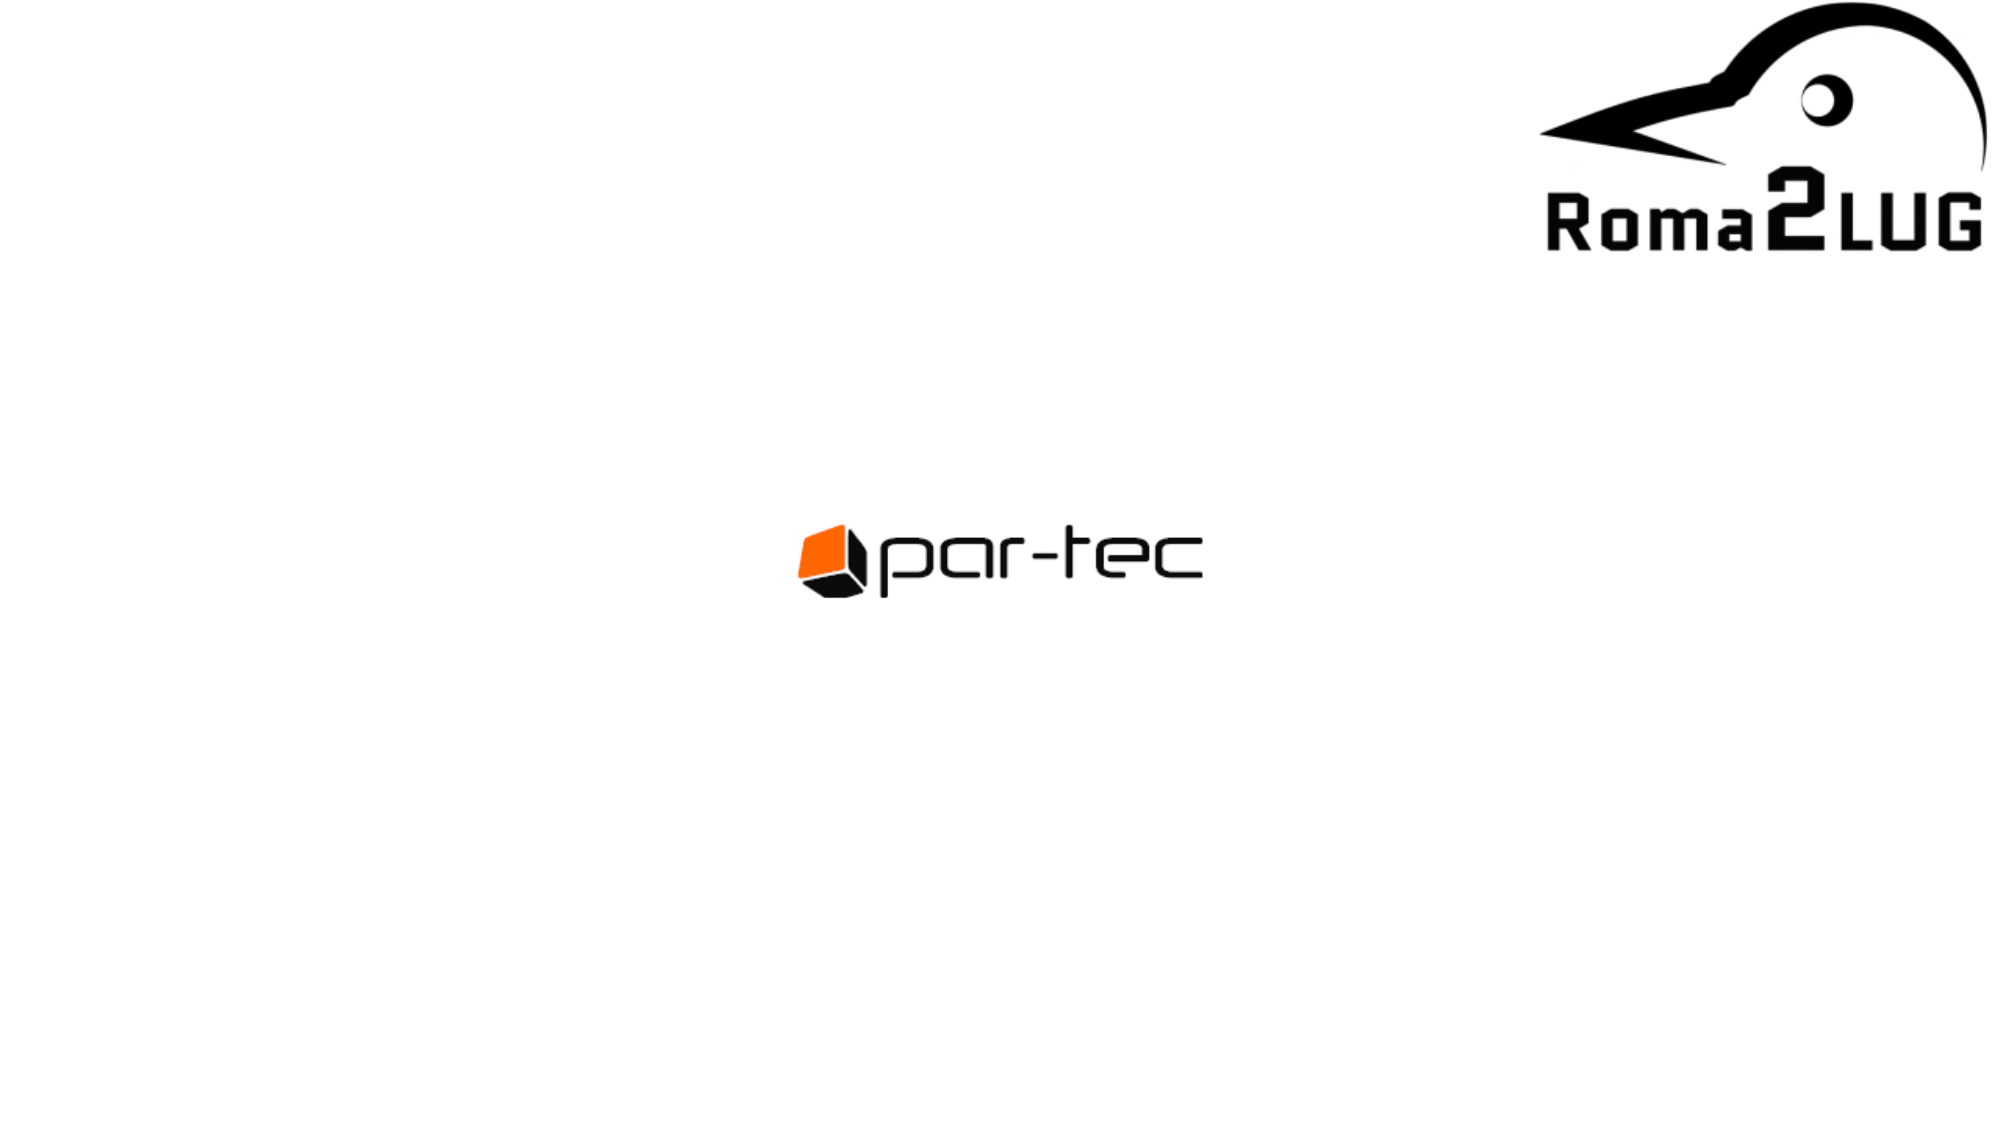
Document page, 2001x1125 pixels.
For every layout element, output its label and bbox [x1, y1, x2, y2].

picture [1530, 0, 2000, 256]
picture [790, 518, 1210, 606]
